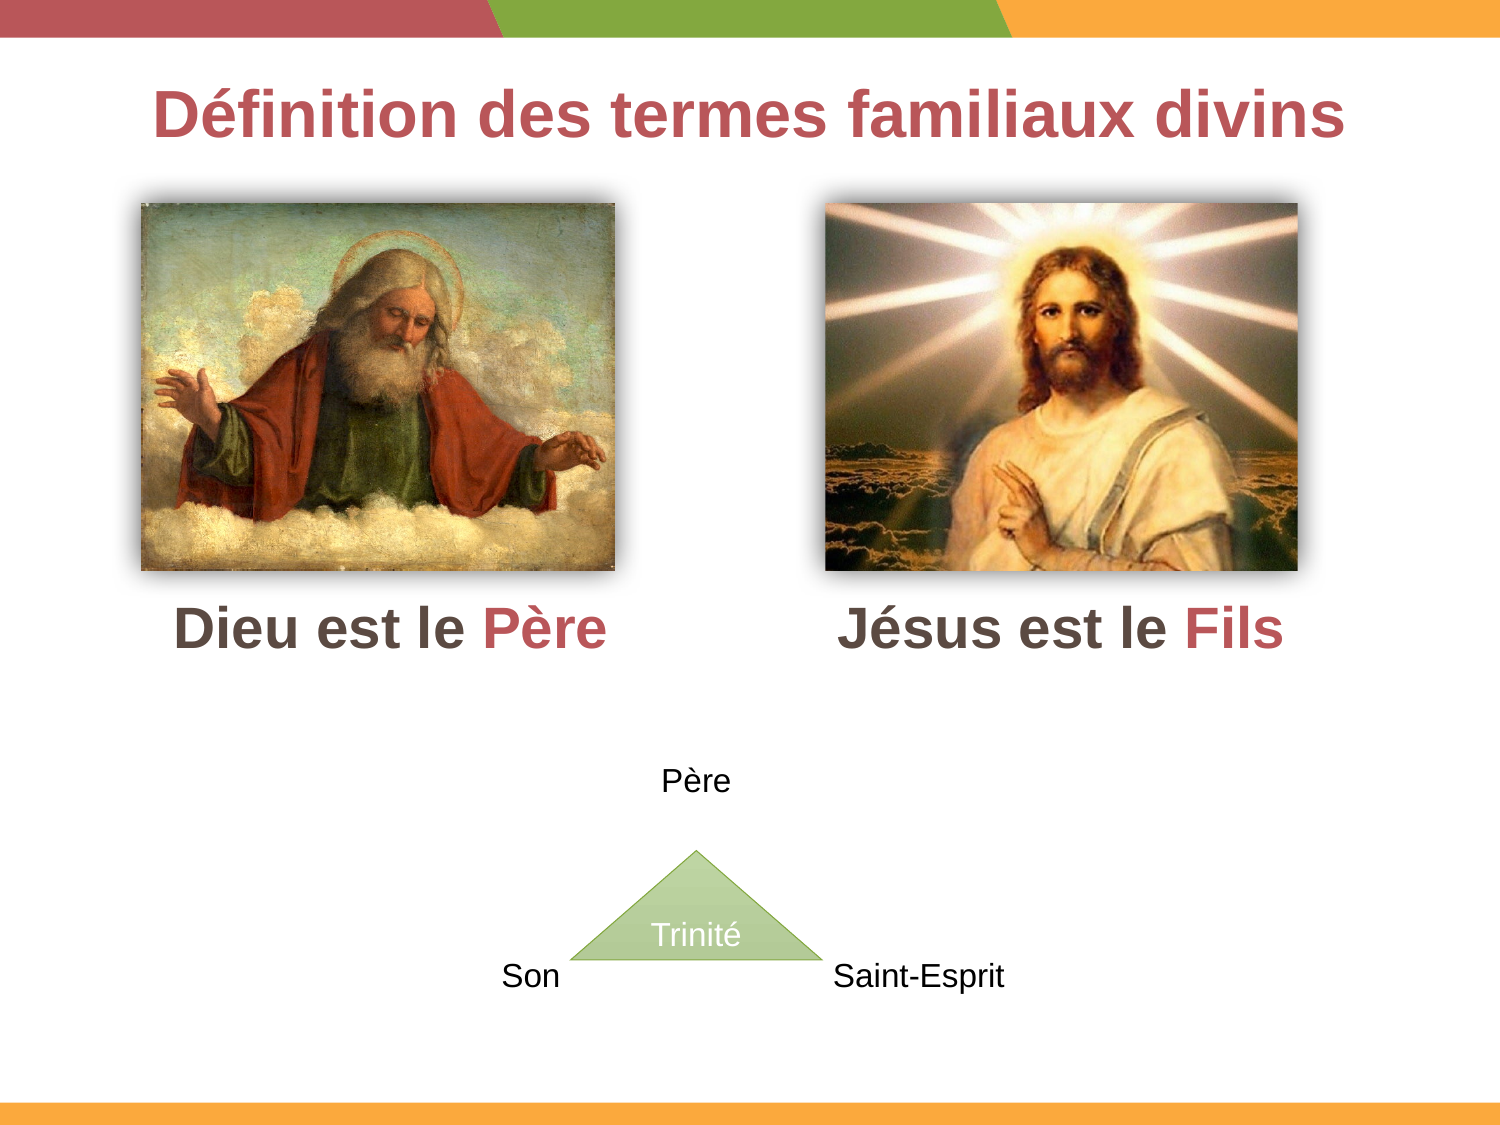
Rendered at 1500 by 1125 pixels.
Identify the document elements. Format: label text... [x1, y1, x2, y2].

title Définition des termes familiaux divins [103, 63, 1397, 281]
text_box Saint-Esprit [818, 947, 1059, 1002]
text_box Dieu est le Père [88, 582, 695, 668]
text_box Jésus est le Fils [758, 582, 1365, 668]
picture [825, 203, 1298, 571]
text_box Père [624, 752, 769, 807]
picture [141, 202, 615, 571]
text_box Son [486, 947, 585, 1002]
text_box Trinité [584, 849, 818, 961]
